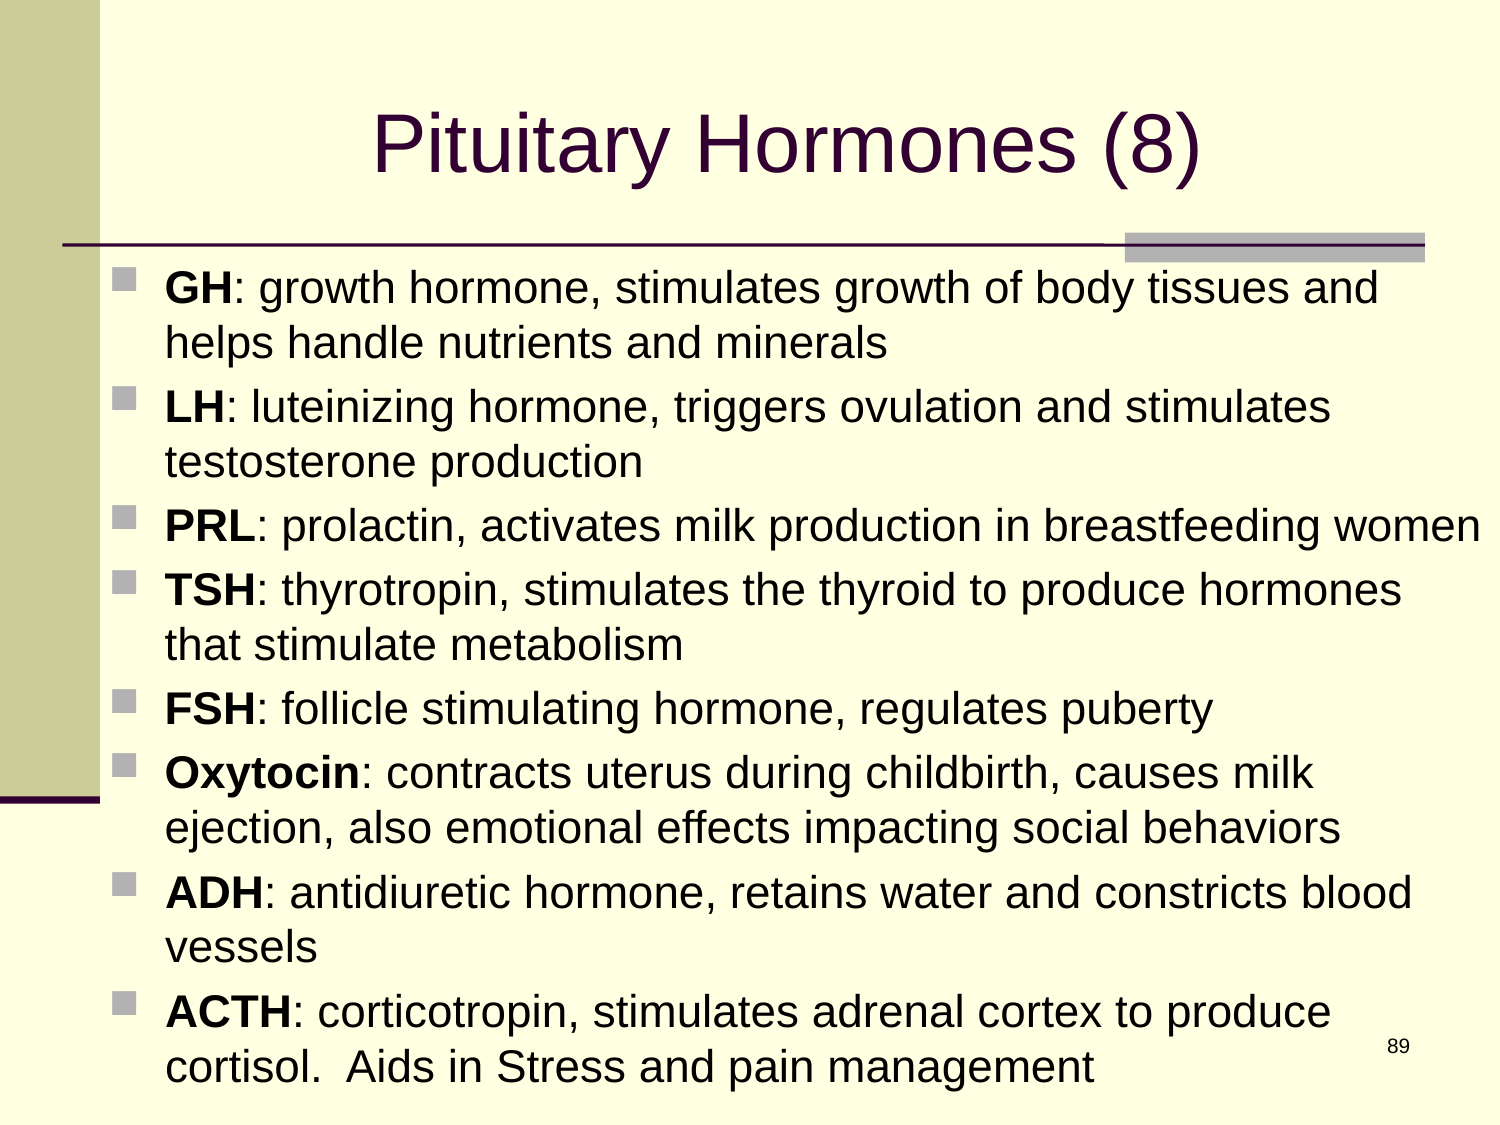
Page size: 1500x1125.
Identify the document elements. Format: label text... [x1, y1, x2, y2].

title Pituitary Hormones (8) [150, 45, 1425, 234]
list GH: growth hormone, stimulates growth of body tissues and helps handle nutrients and minerals LH: luteinizing hormone, triggers ovulation and stimulates testosterone production PRL: prolactin, activates milk production in breastfeeding women TSH: thyrotropin, stimulates the thyroid to produce hormones that stimulate metabolism FSH: follicle stimulating hormone, regulates puberty Oxytocin: contracts uterus during childbirth, causes milk ejection, also emotional effects impacting social behaviors ADH: antidiuretic hormone, retains water and constricts blood vessels ACTH: corticotropin, stimulates adrenal cortex to produce cortisol. Aids in Stress and pain management [93, 249, 1500, 1125]
slide_number 89 [1112, 1024, 1426, 1101]
text_box [762, 275, 1425, 392]
